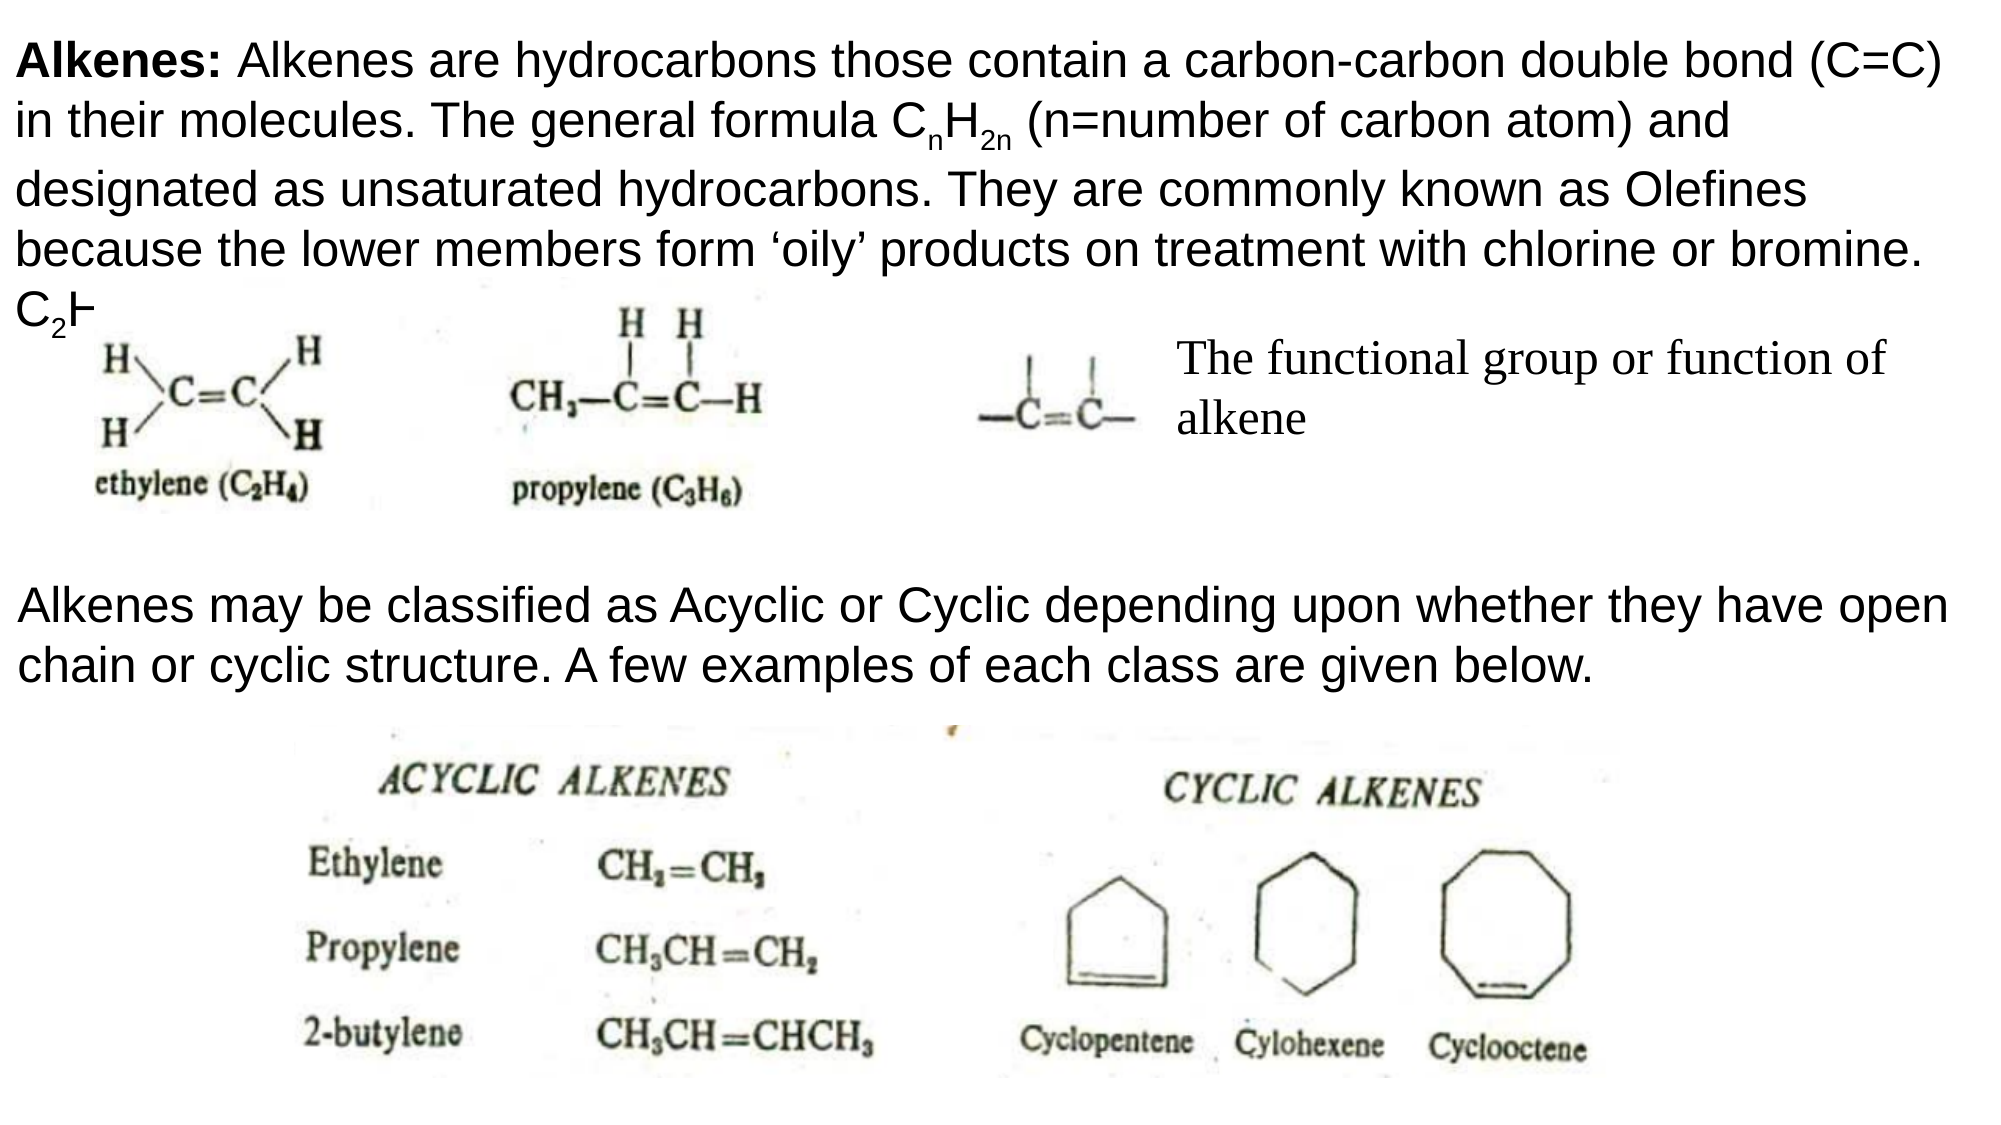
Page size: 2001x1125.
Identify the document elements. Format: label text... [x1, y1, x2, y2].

picture [294, 725, 1632, 1078]
text_box Alkenes may be classified as Acyclic or Cyclic depending upon whether they have open chain or cyclic structure. A few examples of each class are given below. [2, 564, 2000, 700]
picture [94, 277, 768, 514]
text_box Alkenes: Alkenes are hydrocarbons those contain a carbon-carbon double bond (C=C) in their molecules. The general formula CnH2n (n=number of carbon atom) and designated as unsaturated hydrocarbons. They are commonly known as Olefines because the lower members form ‘oily’ products on treatment with chlorine or bromine. C2H4 (ethylene), C3H6 (propylene). [0, 20, 2000, 352]
text_box The functional group or function of alkene [1161, 316, 1906, 512]
picture [963, 352, 1146, 439]
